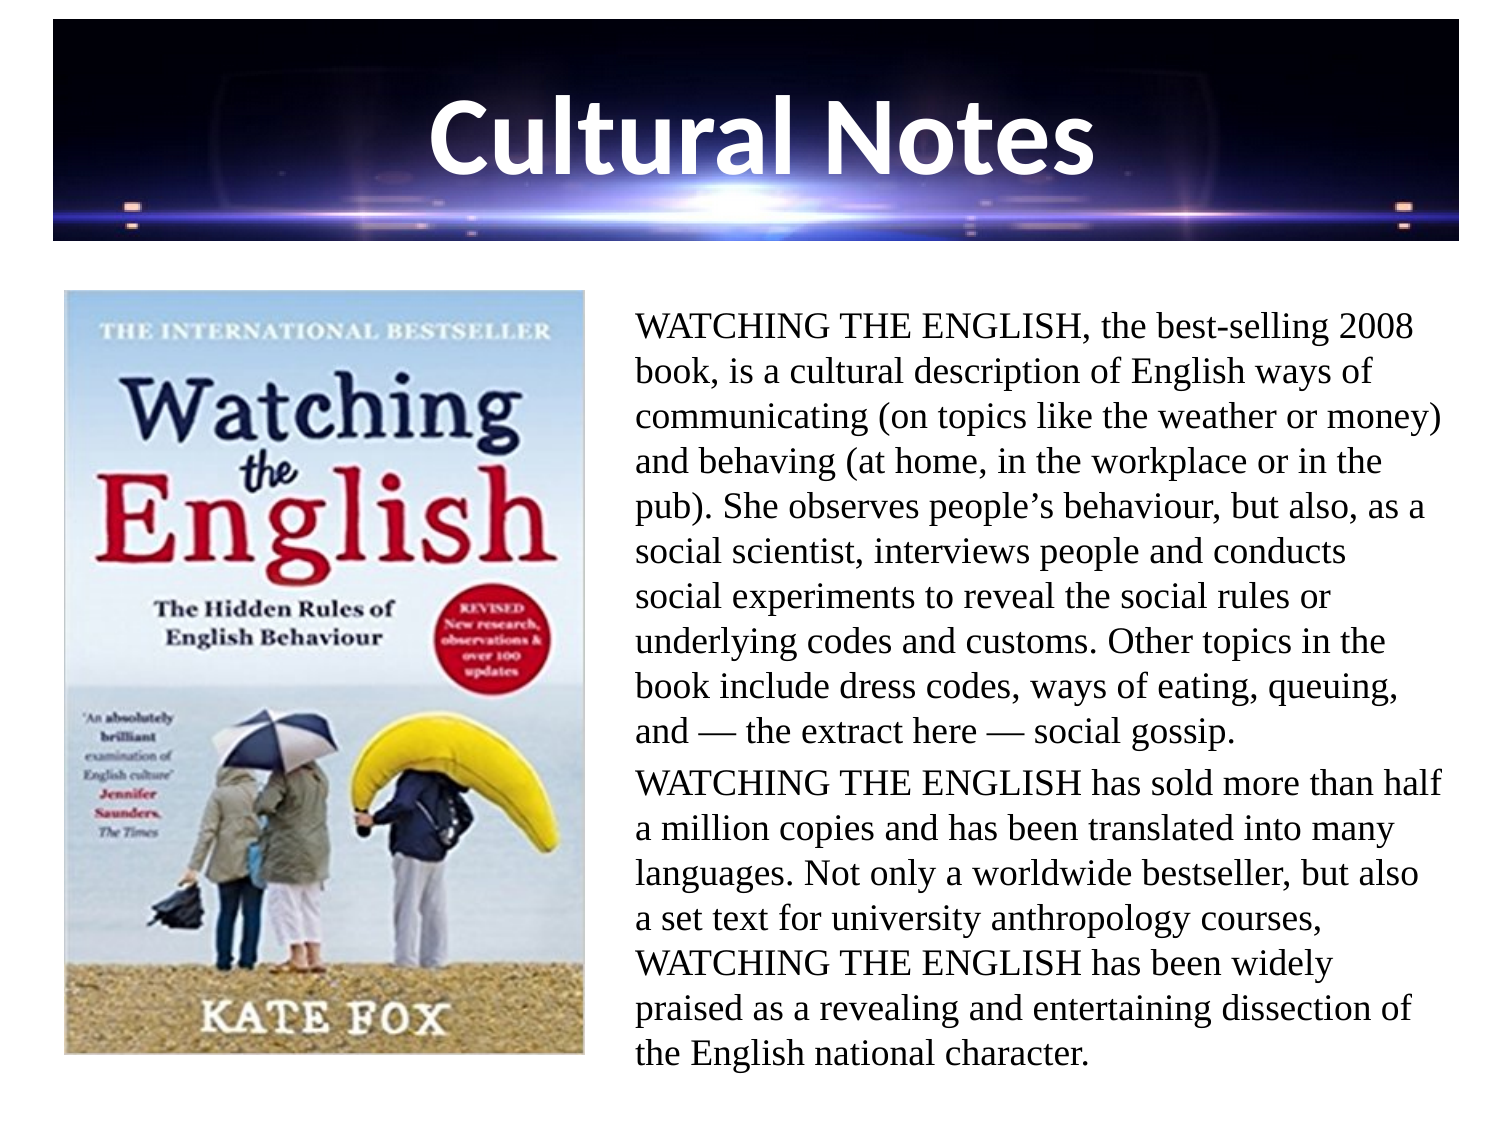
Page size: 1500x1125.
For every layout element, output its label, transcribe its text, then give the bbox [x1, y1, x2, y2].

picture [52, 18, 1459, 242]
list WATCHING THE ENGLISH, the best-selling 2008 book, is a cultural description of English ways of communicating (on topics like the weather or money) and behaving (at home, in the workplace or in the pub). She observes people’s behaviour, but also, as a social scientist, interviews people and conducts social experiments to reveal the social rules or underlying codes and customs. Other topics in the book include dress codes, ways of eating, queuing, and — the extract here — social gossip. WATCHING THE ENGLISH has sold more than half a million copies and has been translated into many languages. Not only a worldwide bestseller, but also a set text for university anthropology courses, WATCHING THE ENGLISH has been widely praised as a revealing and entertaining dissection of the English national character. [620, 293, 1459, 1036]
picture [64, 290, 585, 1055]
